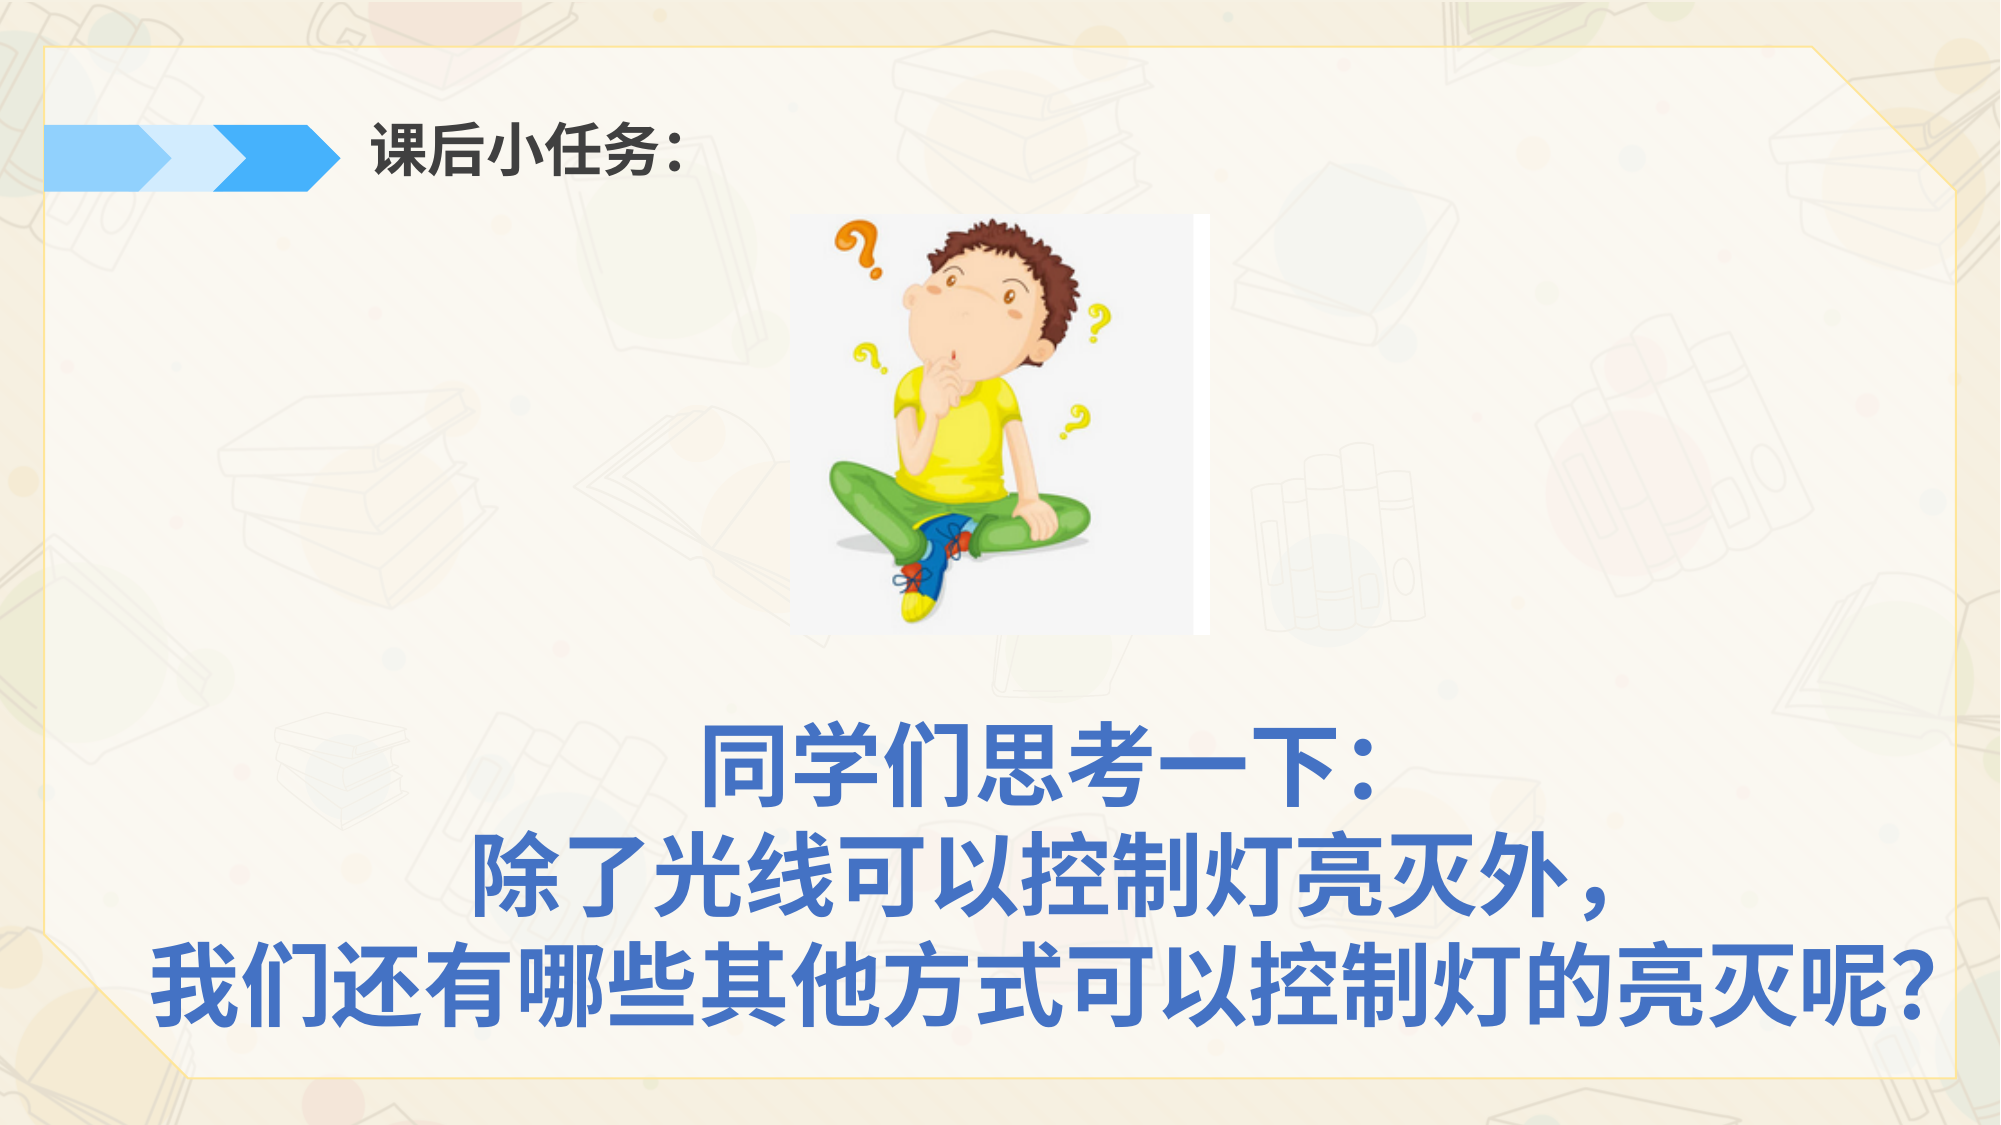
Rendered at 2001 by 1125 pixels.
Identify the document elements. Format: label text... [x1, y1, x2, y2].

picture [790, 214, 1210, 635]
text_box 同学们思考一下： 除了光线可以控制灯亮灭外， 我们还有哪些其他方式可以控制灯的亮灭呢？ [133, 700, 1999, 1046]
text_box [44, 105, 1777, 192]
